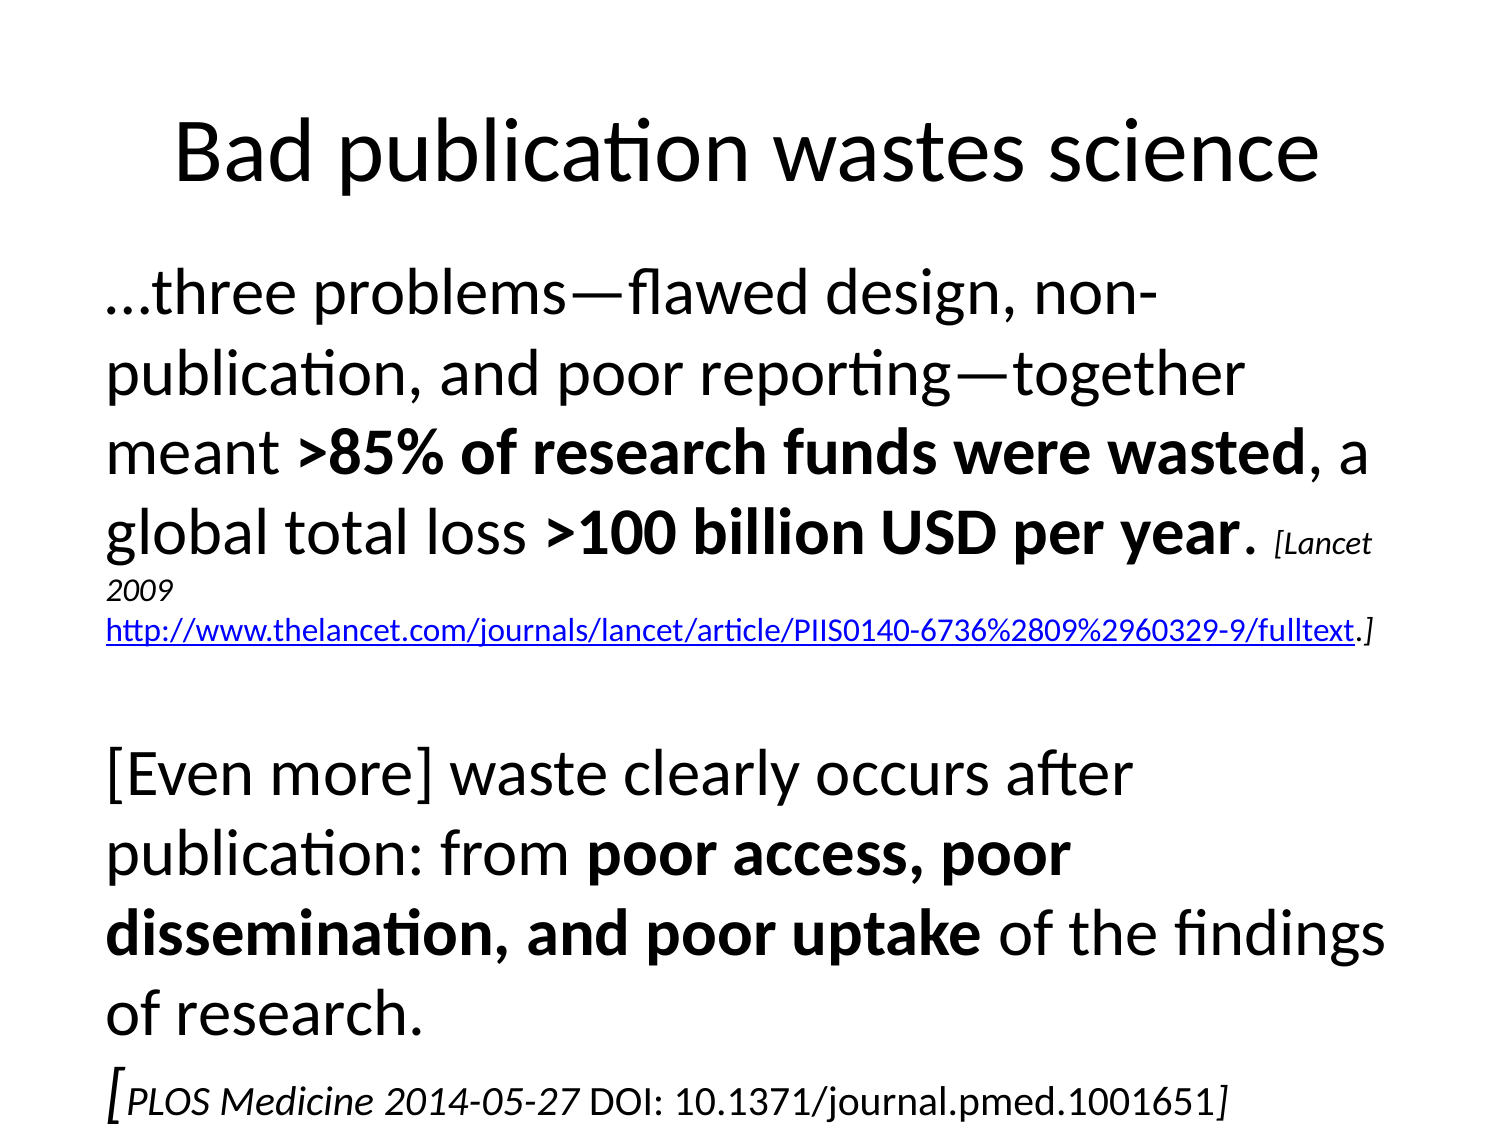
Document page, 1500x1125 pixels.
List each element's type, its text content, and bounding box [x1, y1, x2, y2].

text_box [Even more] waste clearly occurs after publication: from poor access, poor dissemination, and poor uptake of the findings of research. [PLOS Medicine 2014-05-27 DOI: 10.1371/journal.pmed.1001651] [90, 721, 1427, 1125]
text_box …three problems—flawed design, non-publication, and poor reporting—together meant >85% of research funds were wasted, a global total loss >100 billion USD per year. [Lancet 2009http://www.thelancet.com/journals/lancet​/article/PIIS0140-6736%2809%2960329-9/fu​lltext.] [90, 240, 1398, 656]
text_box Bad publication wastes science [158, 82, 1338, 207]
